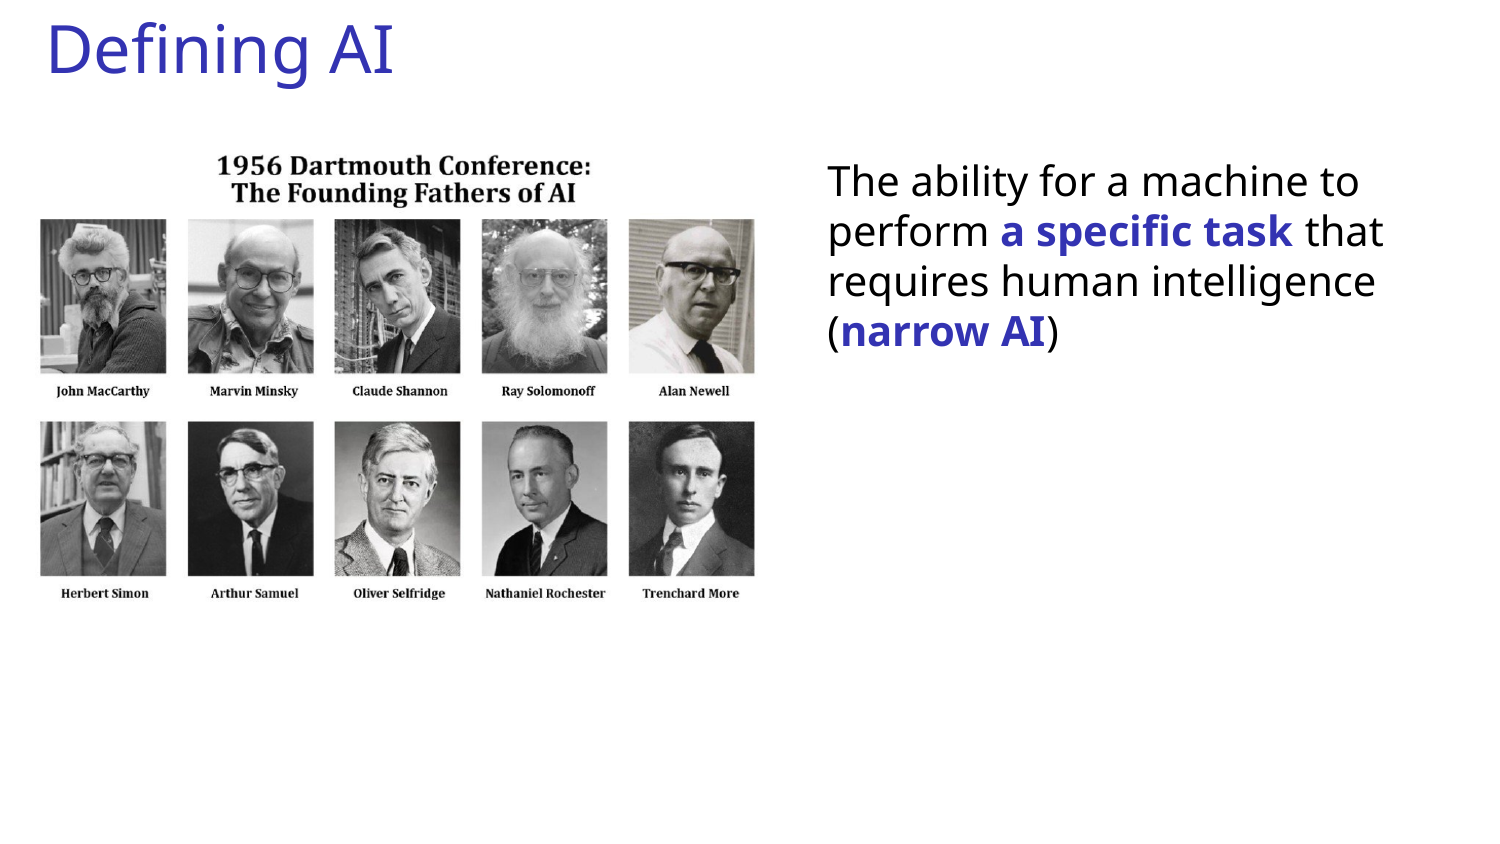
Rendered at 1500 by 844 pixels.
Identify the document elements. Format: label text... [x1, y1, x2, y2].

list The ability for a machine to perform a specific task that requires human intelligence (narrow AI) [812, 146, 1438, 773]
picture [24, 146, 766, 610]
title Defining AI [0, 0, 1463, 94]
